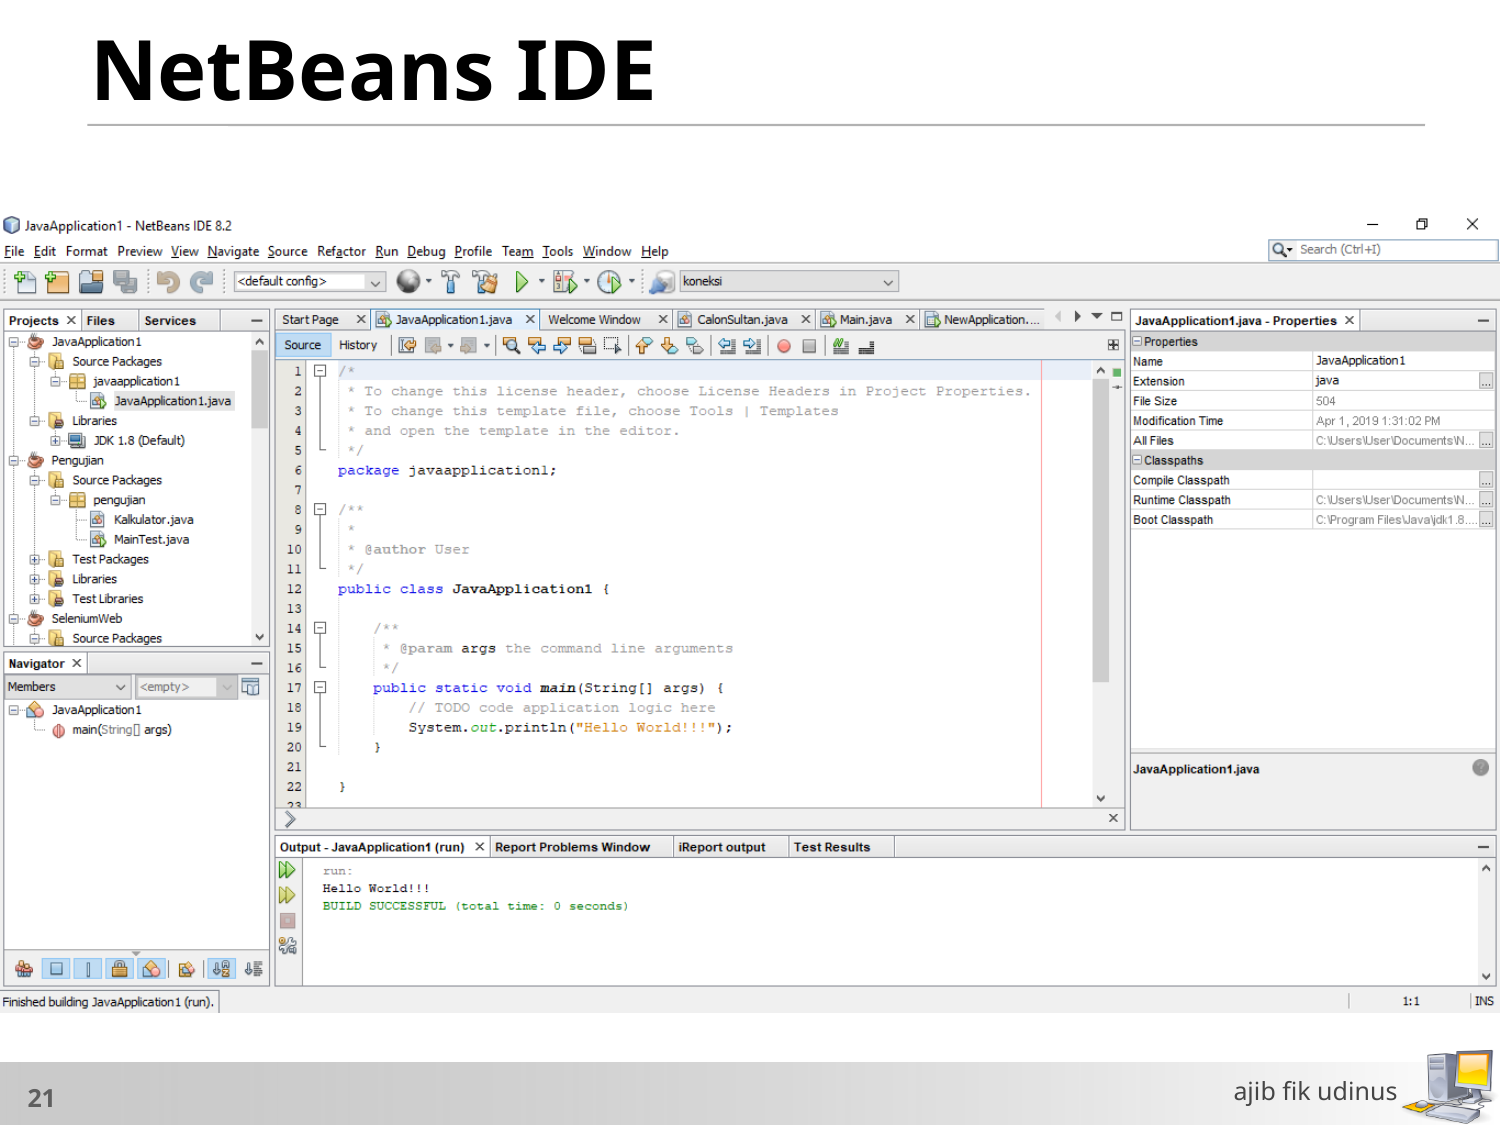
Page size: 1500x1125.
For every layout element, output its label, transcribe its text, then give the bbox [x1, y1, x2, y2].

title NetBeans IDE [74, 0, 1451, 126]
slide_number 21 [12, 1074, 363, 1113]
picture [0, 212, 1500, 1013]
picture [1400, 1046, 1500, 1125]
footer ajib fik udinus [937, 1050, 1413, 1113]
